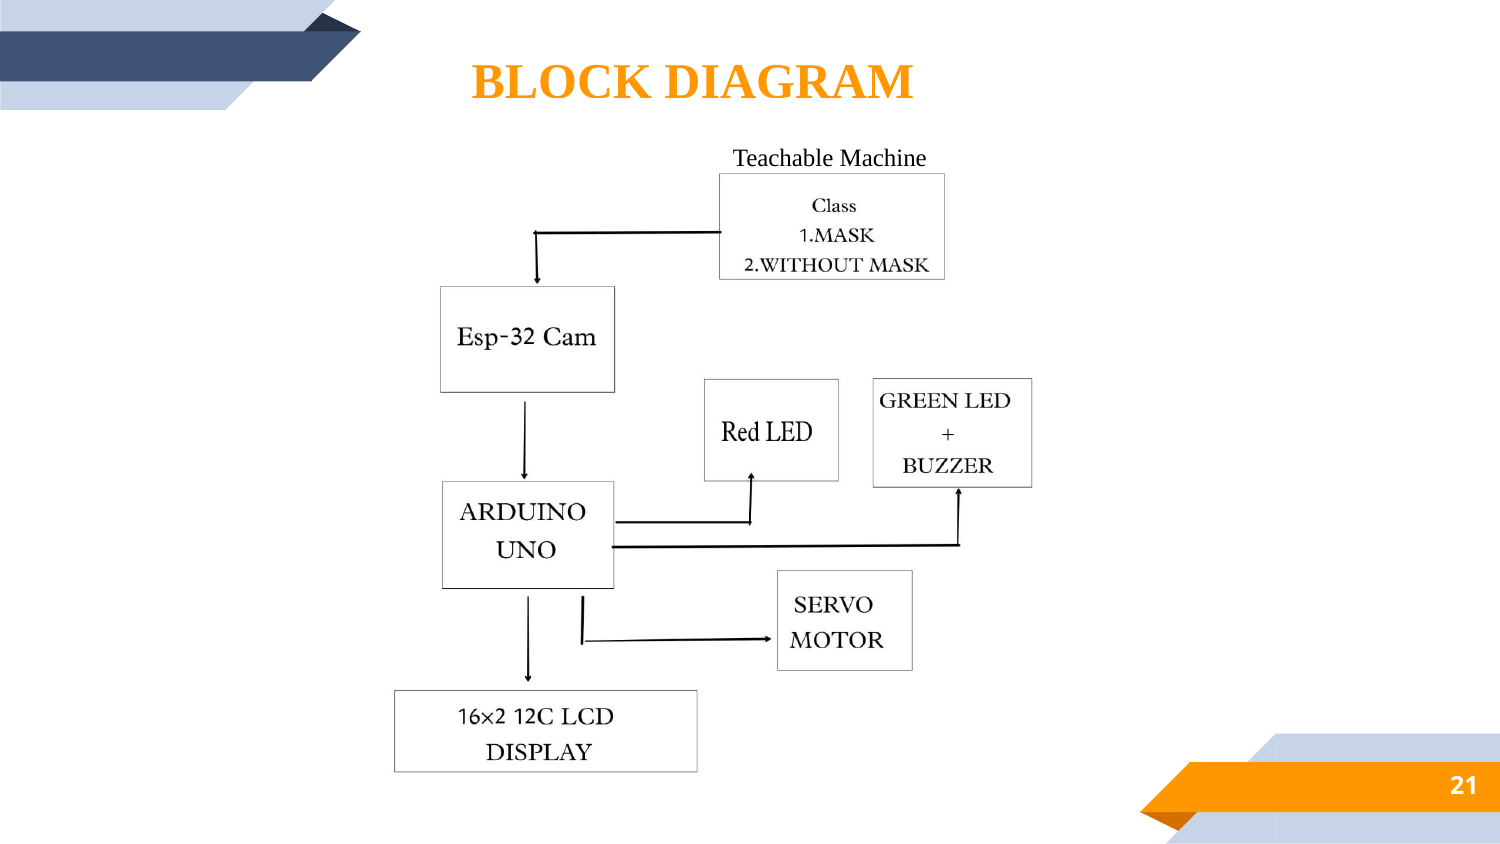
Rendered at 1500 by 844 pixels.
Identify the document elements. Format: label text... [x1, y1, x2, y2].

picture [357, 98, 1109, 844]
text_box BLOCK DIAGRAM [374, 32, 1126, 117]
slide_number 21 [1249, 760, 1494, 813]
